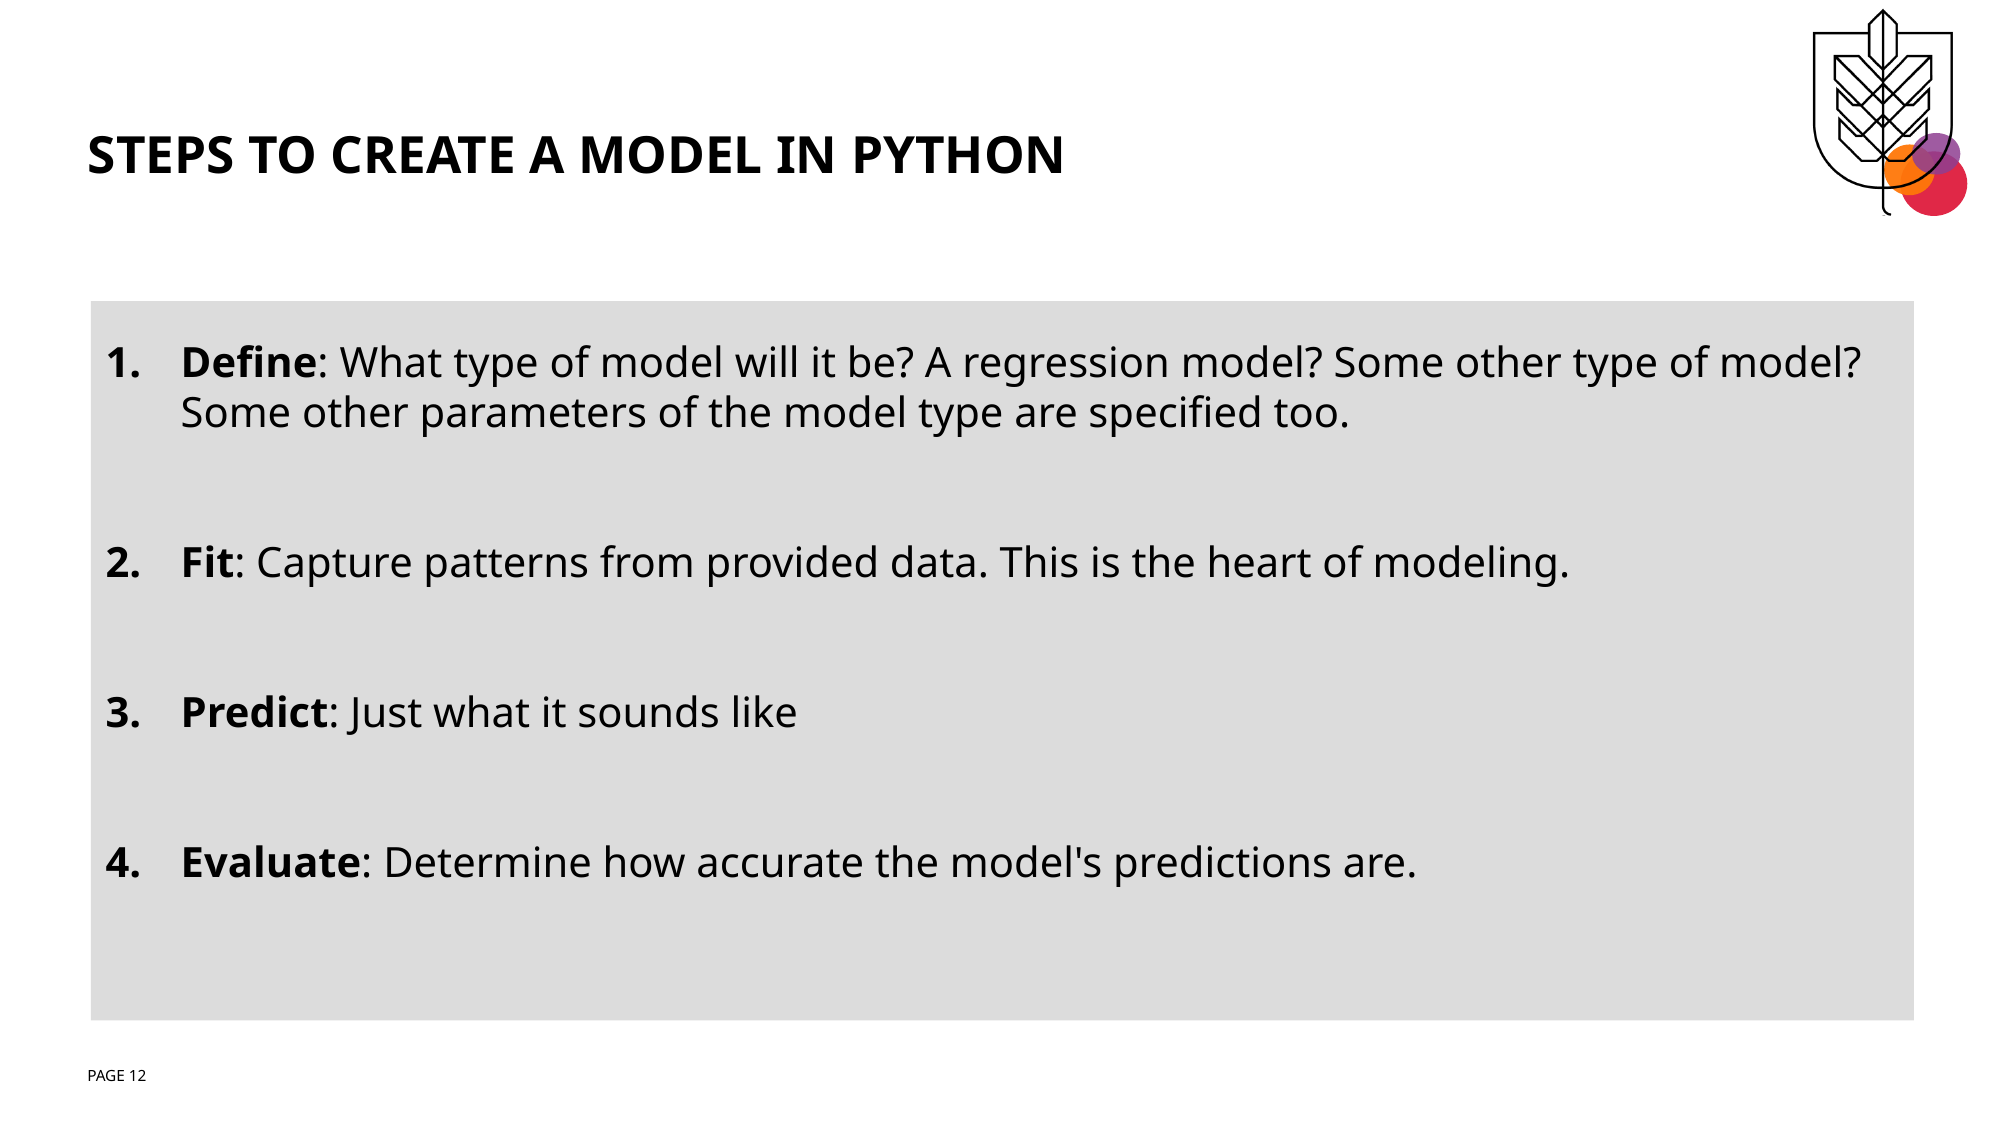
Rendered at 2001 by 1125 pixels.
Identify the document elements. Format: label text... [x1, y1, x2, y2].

slide_number PAGE 12 [87, 1067, 173, 1086]
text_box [1779, 8, 1988, 217]
text_box Define: What type of model will it be? A regression model? Some other type of model? Some other parameters of the model type are specified too. Fit: Capture patterns from provided data. This is the heart of modeling. Predict: Just what it sounds like Evaluate: Determine how accurate the model's predictions are. [89, 299, 1916, 1023]
title Steps to create a model in Python [87, 112, 1774, 177]
